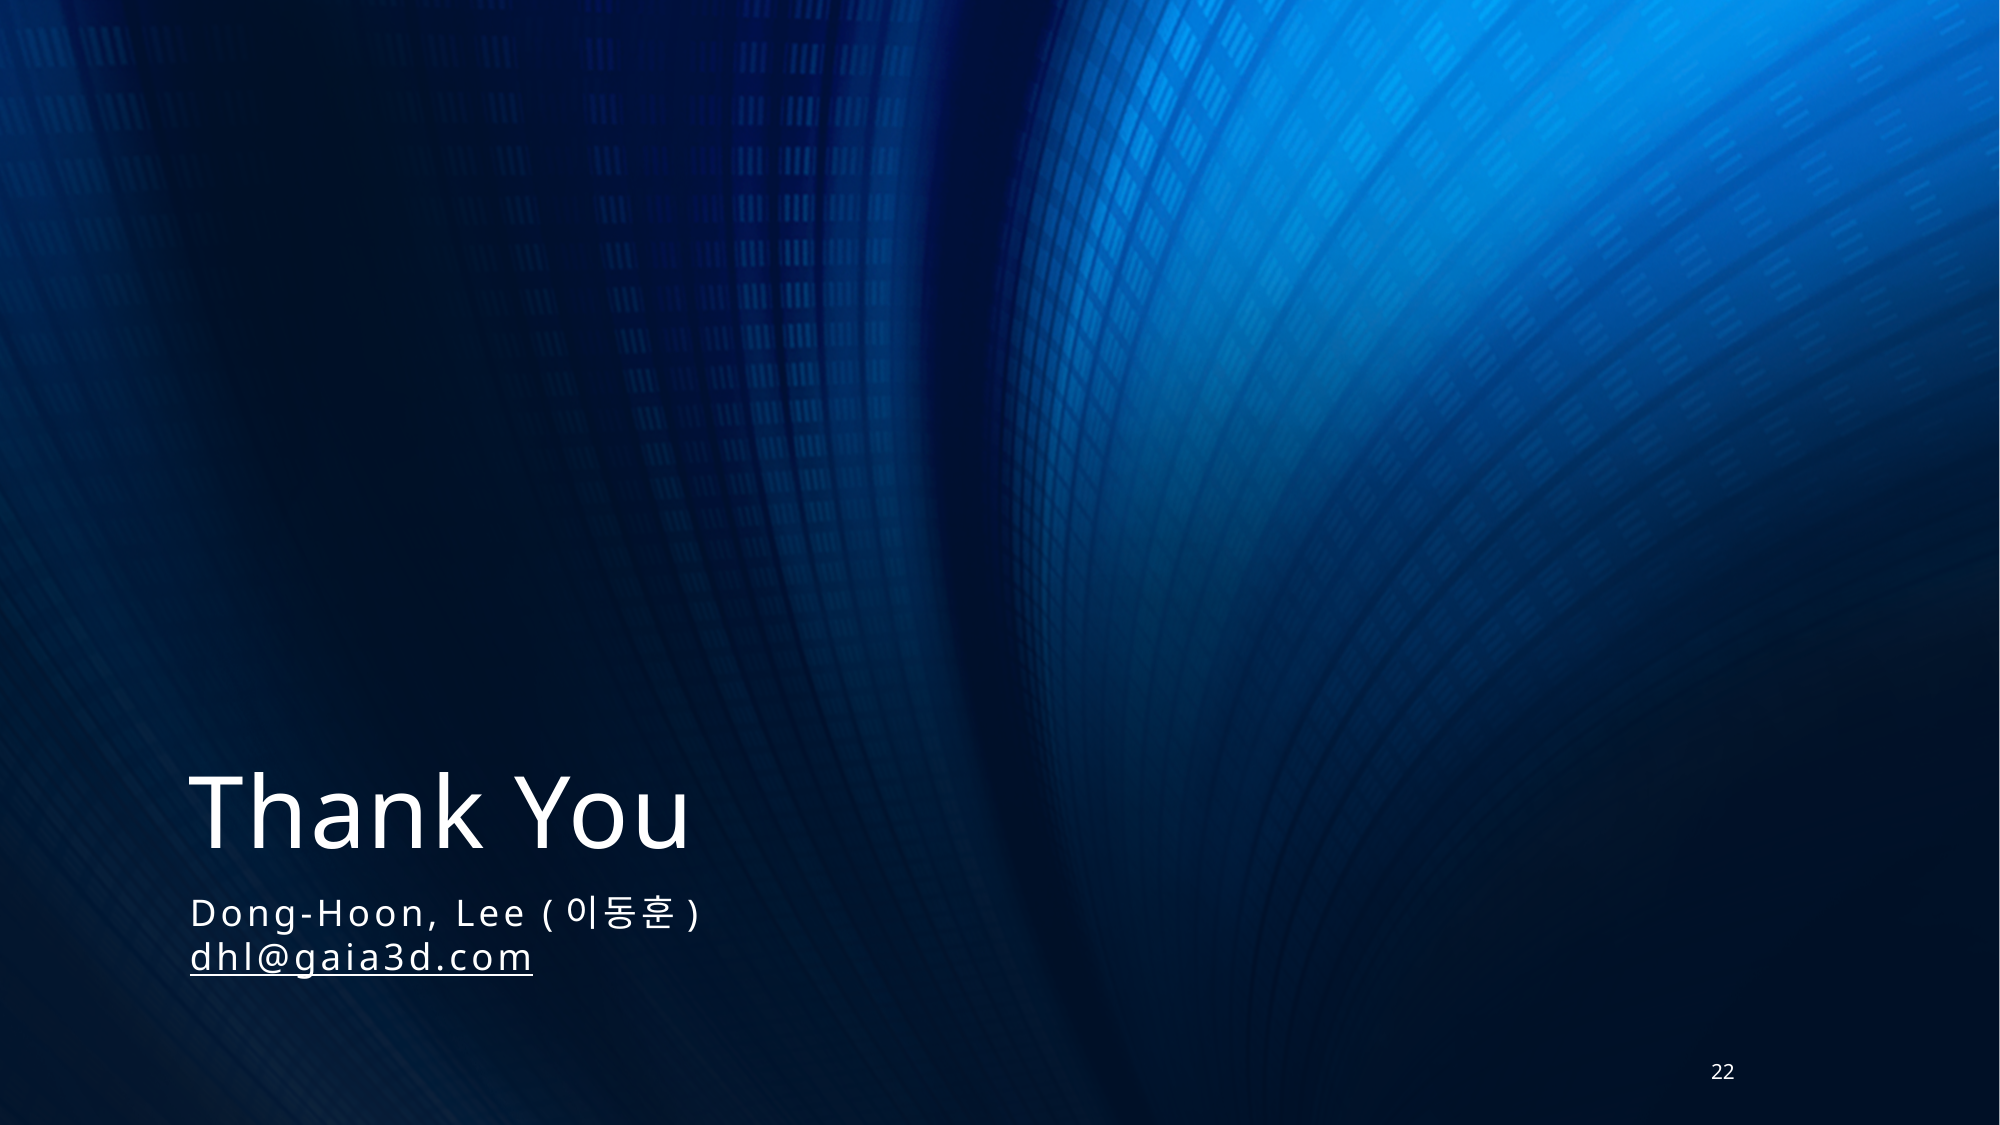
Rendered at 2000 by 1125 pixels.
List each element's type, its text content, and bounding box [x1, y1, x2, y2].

list Dong-Hoon, Lee (이동훈) dhl@gaia3d.com [174, 887, 1600, 988]
slide_number 22 [1612, 1050, 1750, 1096]
picture [0, 0, 2000, 1125]
title Thank You [173, 412, 1600, 875]
